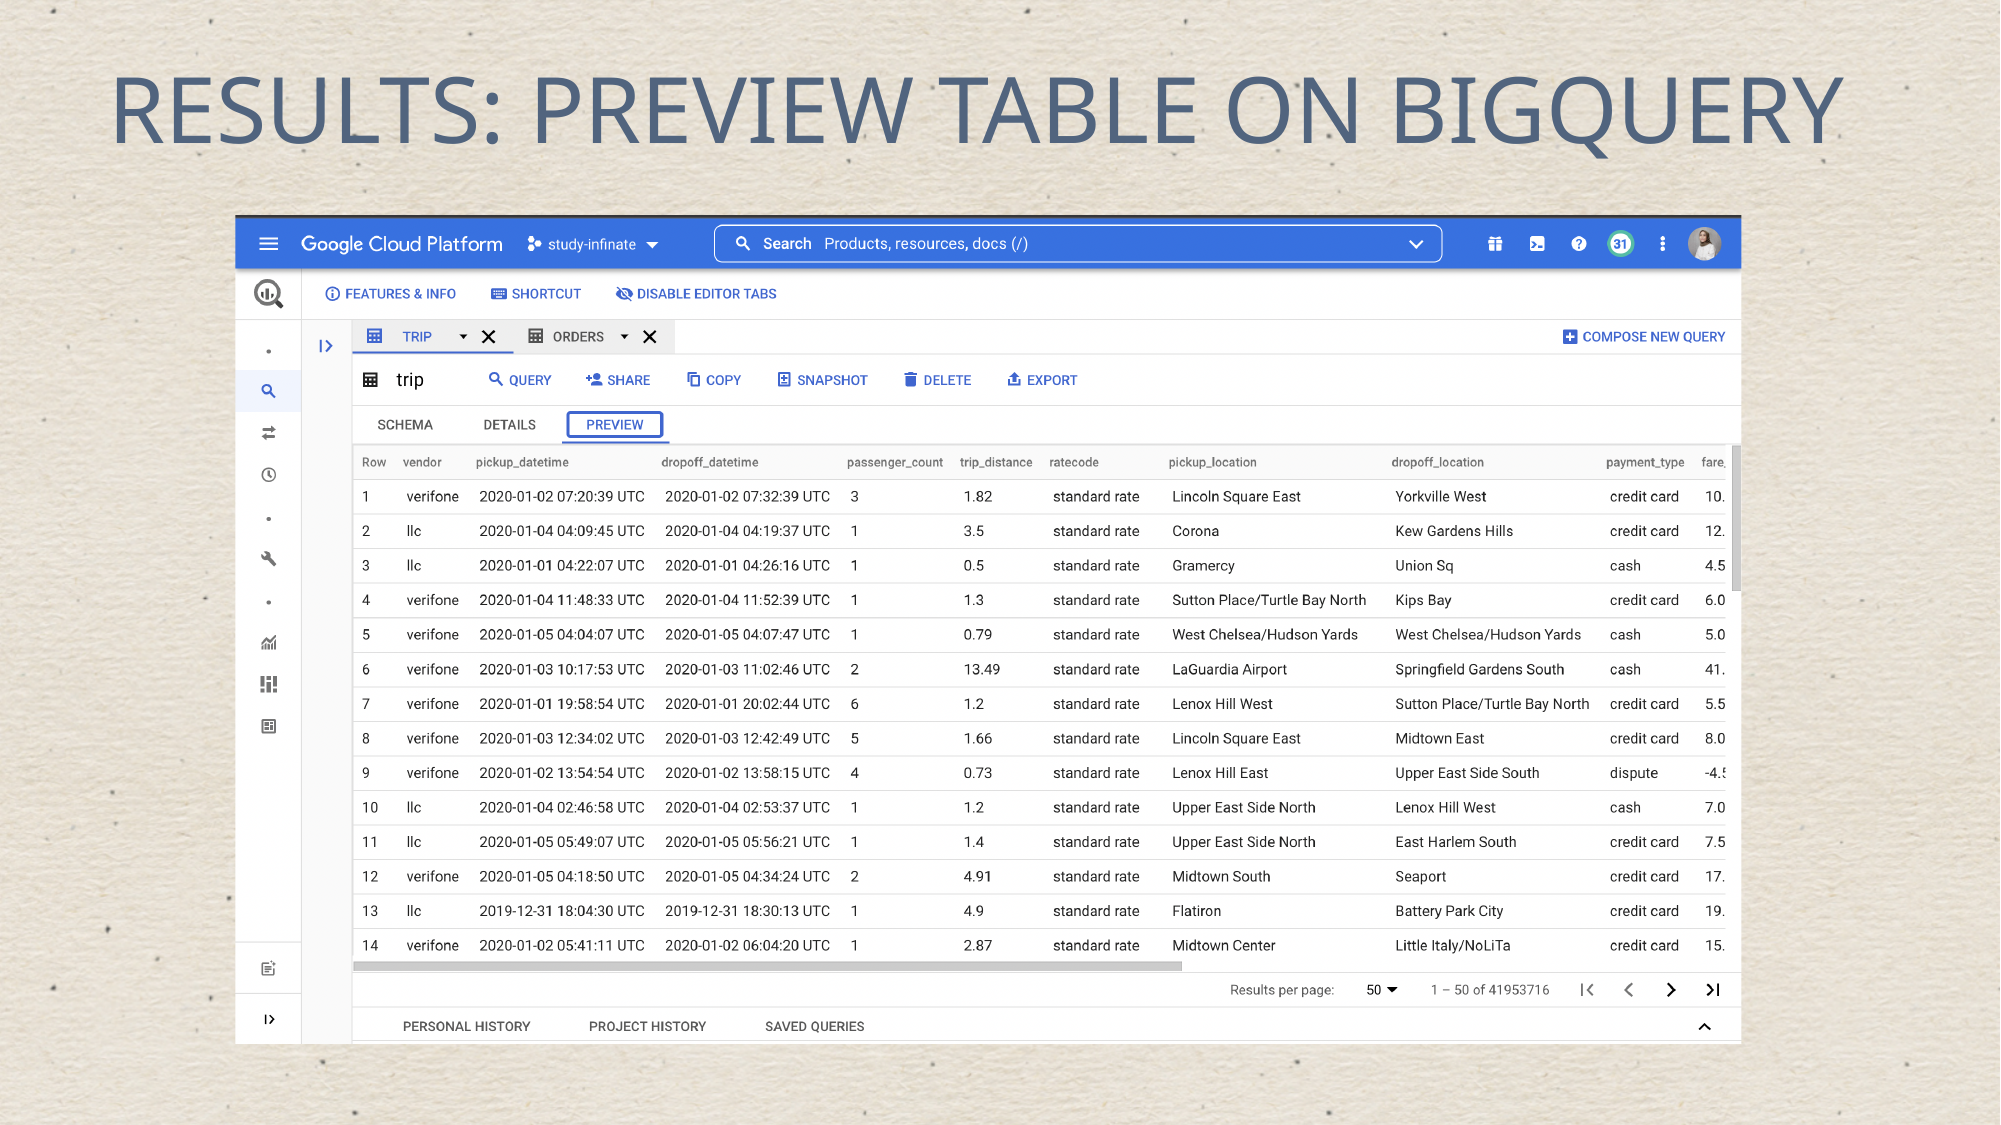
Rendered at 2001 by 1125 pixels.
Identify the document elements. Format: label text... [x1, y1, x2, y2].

picture [0, 0, 2000, 1125]
text_box RESULTS: PREVIEW TABLE ON BIGQUERY [93, 44, 1861, 170]
